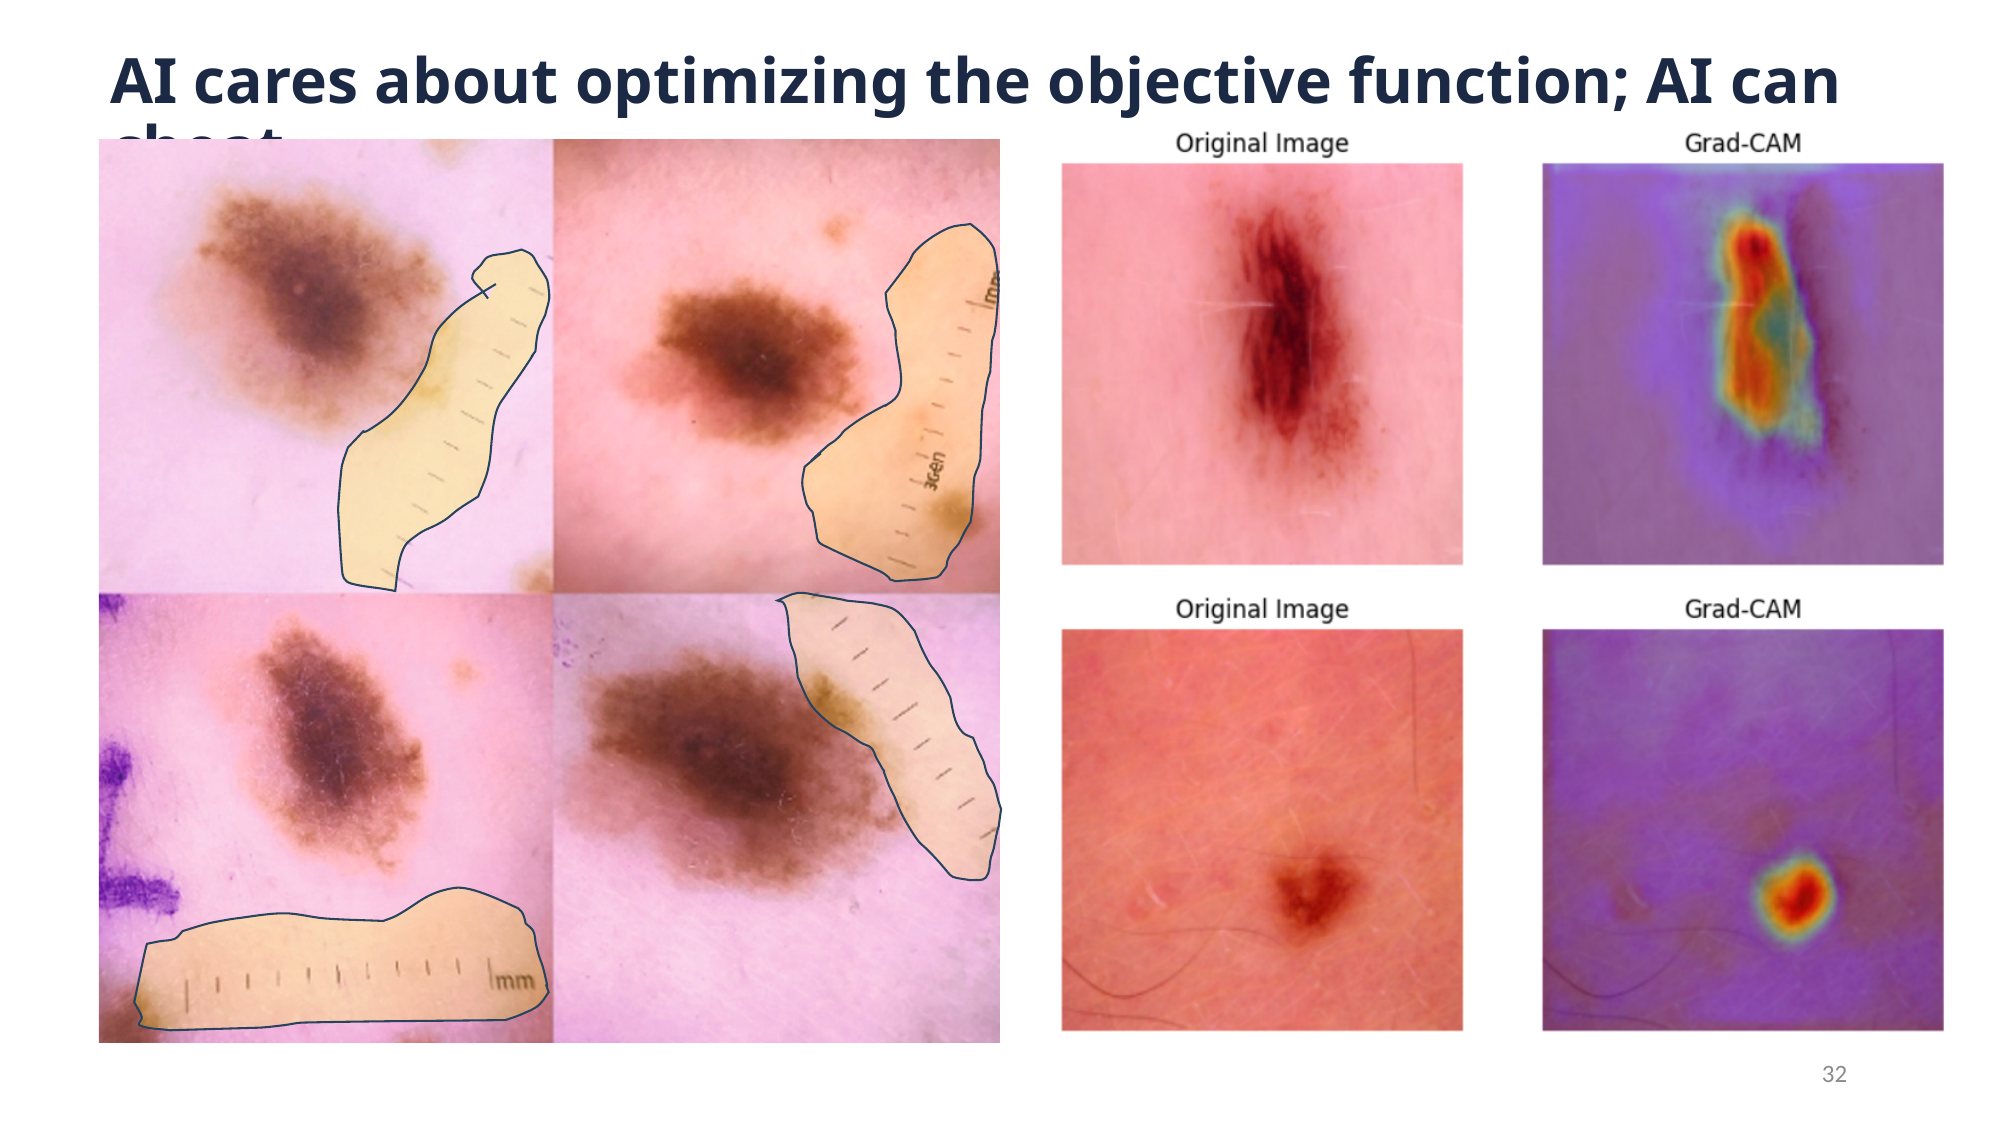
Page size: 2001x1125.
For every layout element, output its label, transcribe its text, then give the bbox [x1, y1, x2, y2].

picture [98, 139, 1000, 1043]
picture [1050, 119, 1952, 1044]
slide_number 32 [1681, 1044, 1863, 1103]
text_box AI cares about optimizing the objective function; AI can cheat [94, 42, 1863, 260]
